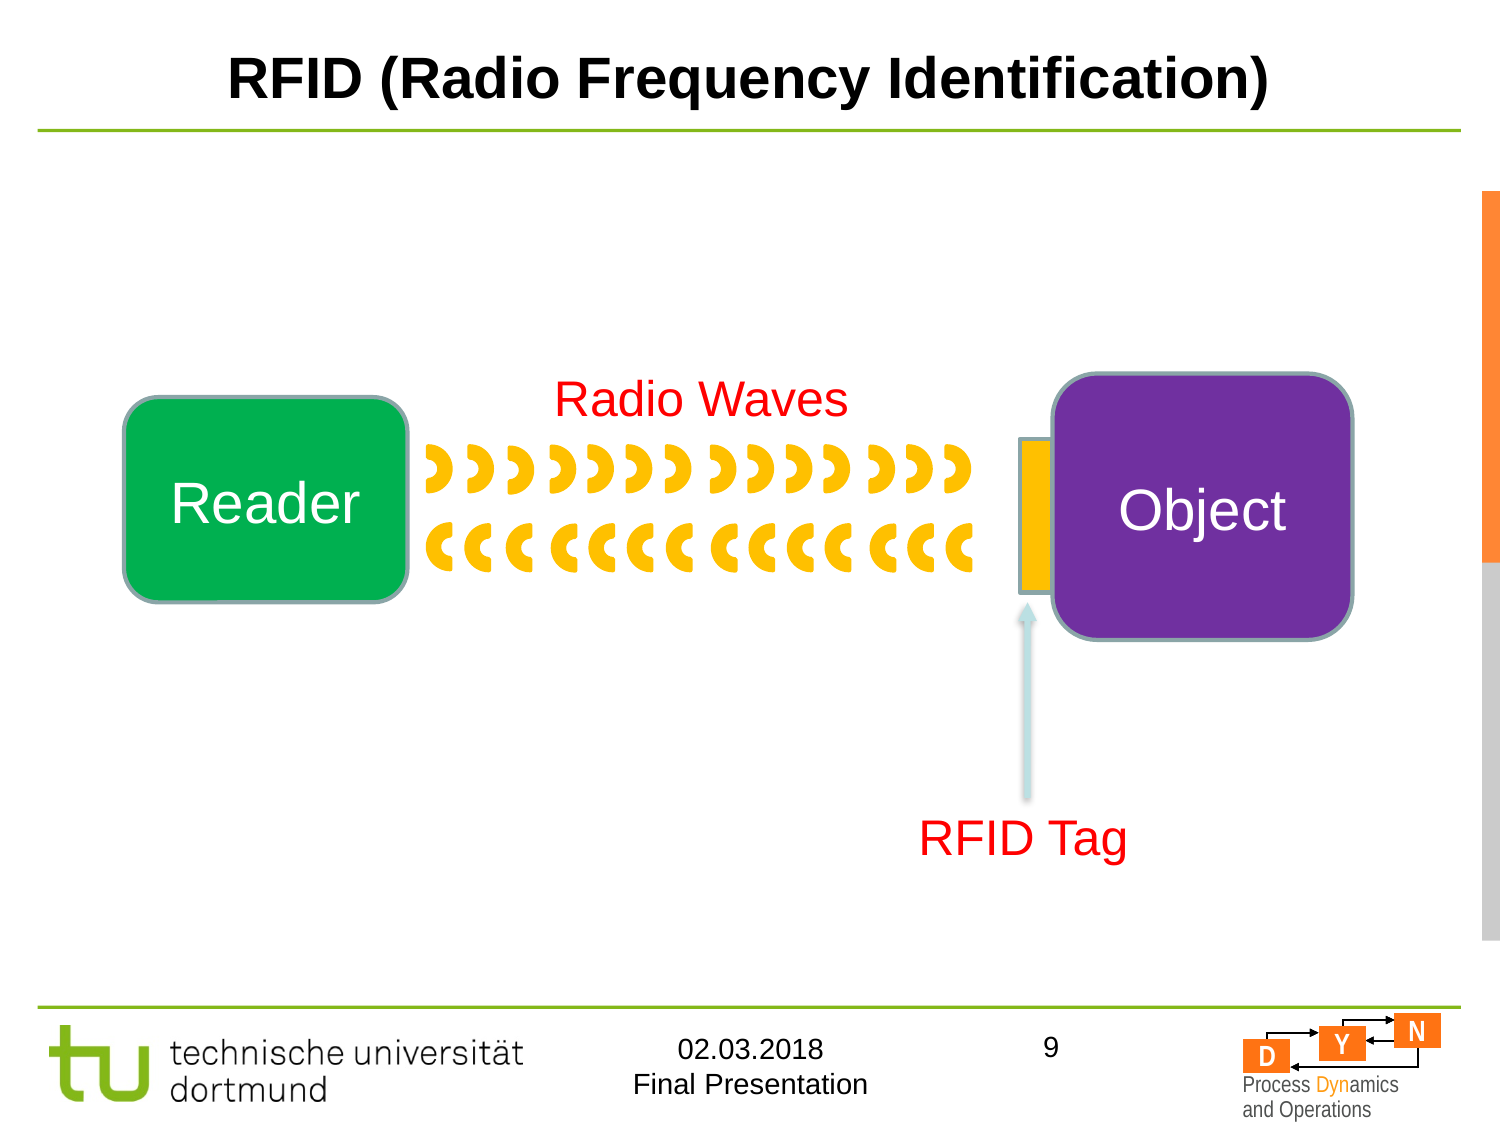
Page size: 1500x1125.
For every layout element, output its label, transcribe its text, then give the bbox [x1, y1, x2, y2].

text_box [550, 523, 578, 573]
text_box [868, 444, 896, 494]
title RFID (Radio Frequency Identification) [81, 10, 1417, 141]
text_box [626, 523, 654, 573]
picture [49, 1025, 523, 1102]
text_box [505, 523, 533, 573]
text_box [588, 523, 616, 573]
text_box [425, 522, 453, 572]
text_box [945, 523, 973, 573]
text_box [944, 444, 972, 494]
text_box [425, 444, 453, 494]
text_box [709, 444, 737, 494]
text_box [664, 444, 692, 494]
text_box [464, 523, 492, 573]
text_box [869, 523, 897, 573]
text_box [824, 523, 852, 573]
text_box [786, 523, 814, 573]
text_box [587, 444, 614, 494]
text_box [625, 444, 653, 494]
text_box [1018, 437, 1054, 595]
text_box RFID Tag [903, 797, 1152, 873]
text_box Radio Waves [539, 359, 885, 434]
text_box [549, 444, 577, 494]
text_box [906, 444, 933, 494]
text_box [823, 444, 851, 494]
text_box [507, 445, 535, 495]
text_box Object [1050, 371, 1355, 643]
text_box [748, 523, 776, 573]
text_box Reader [121, 394, 410, 605]
text_box [747, 444, 775, 494]
text_box [710, 523, 738, 573]
text_box [665, 523, 693, 573]
text_box [785, 444, 813, 494]
text_box [907, 523, 934, 573]
text_box [467, 444, 495, 494]
